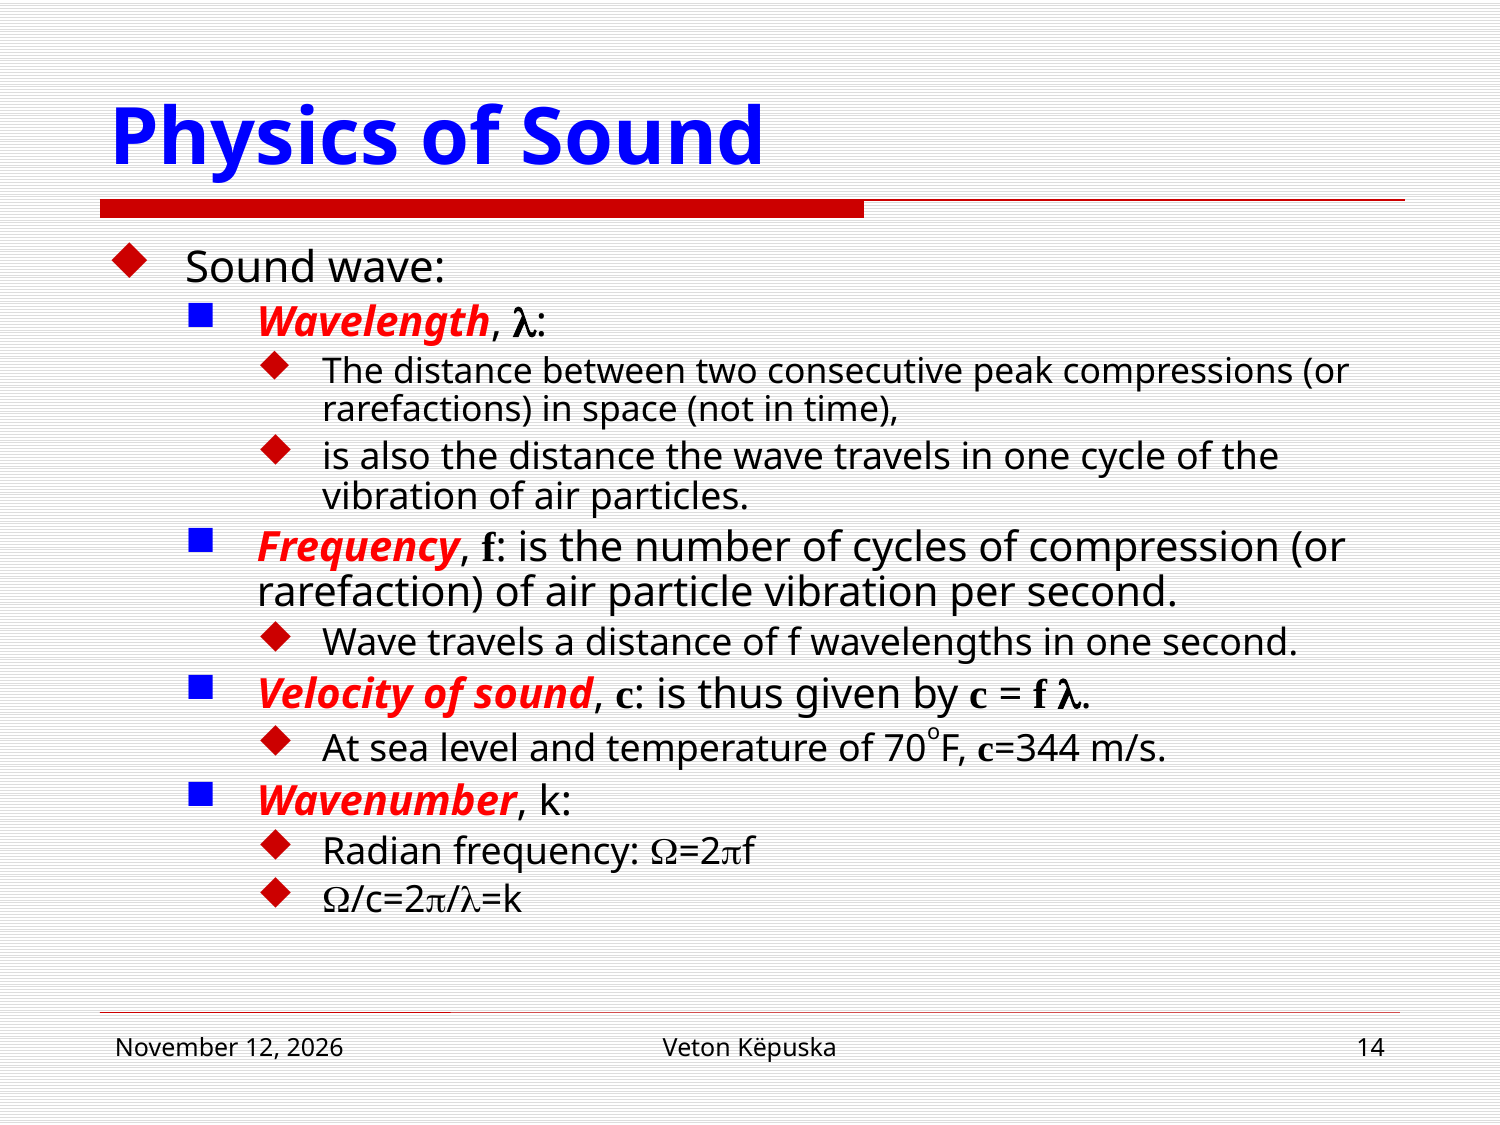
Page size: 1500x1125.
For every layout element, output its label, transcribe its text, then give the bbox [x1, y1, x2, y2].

footer Veton Këpuska [512, 1024, 988, 1103]
list Sound wave: Wavelength, : The distance between two consecutive peak compressions (or rarefactions) in space (not in time), is also the distance the wave travels in one cycle of the vibration of air particles. Frequency, f: is the number of cycles of compression (or rarefaction) of air particle vibration per second. Wave travels a distance of f wavelengths in one second. Velocity of sound, c: is thus given by c = f . At sea level and temperature of 70oF, c=344 m/s. Wavenumber, k: Radian frequency: =2f /c=2/=k [92, 237, 1406, 988]
slide_number 14 [1074, 1024, 1401, 1103]
title Physics of Sound [93, 49, 1407, 188]
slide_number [99, 1024, 426, 1103]
